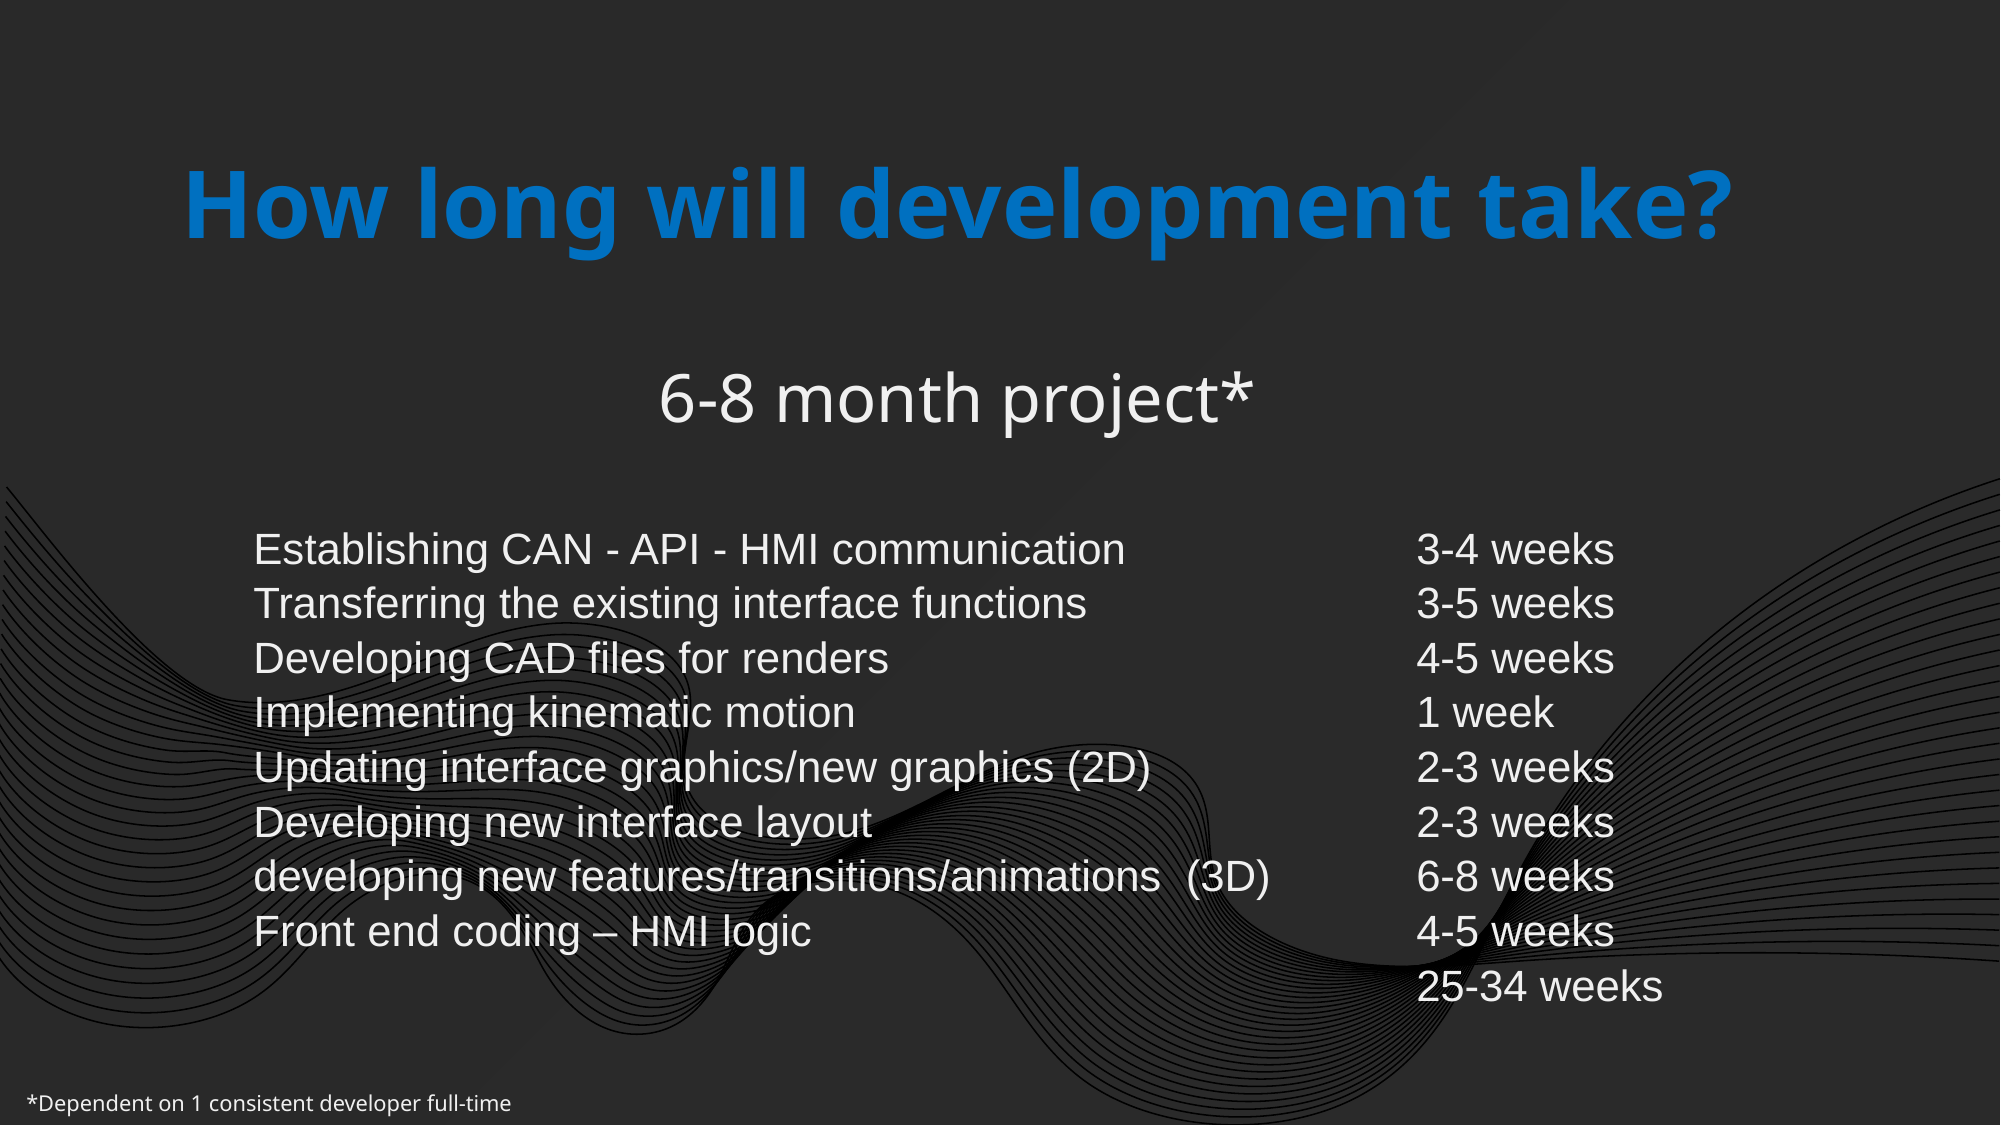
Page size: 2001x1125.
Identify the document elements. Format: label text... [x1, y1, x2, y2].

text_box *Dependent on 1 consistent developer full-time [11, 1082, 787, 1123]
table_cell Implementing kinematic motion [251, 683, 1414, 737]
title How long will development take? [92, 124, 1824, 250]
table_cell 2-3 weeks [1414, 792, 1749, 846]
table_header Establishing CAN - API - HMI communication [251, 519, 1414, 573]
table_cell [251, 956, 1414, 1010]
table_cell 25-34 weeks [1414, 956, 1749, 1010]
table_cell Front end coding – HMI logic [251, 901, 1414, 956]
table_cell 2-3 weeks [1414, 737, 1749, 792]
table_header 3-4 weeks [1414, 519, 1749, 573]
table_cell Developing new interface layout [251, 792, 1414, 846]
table_cell 6-8 weeks [1414, 846, 1749, 901]
table_cell 4-5 weeks [1414, 901, 1749, 956]
table_cell developing new features/transitions/animations (3D) [251, 846, 1414, 901]
table_cell Updating interface graphics/new graphics (2D) [251, 737, 1414, 792]
table_cell 1 week [1414, 683, 1749, 737]
table_cell 4-5 weeks [1414, 628, 1749, 683]
table_cell 3-5 weeks [1414, 573, 1749, 628]
table_cell Developing CAD files for renders [251, 628, 1414, 683]
text_box 6-8 month project* [593, 357, 1322, 445]
table_cell Transferring the existing interface functions [251, 573, 1414, 628]
